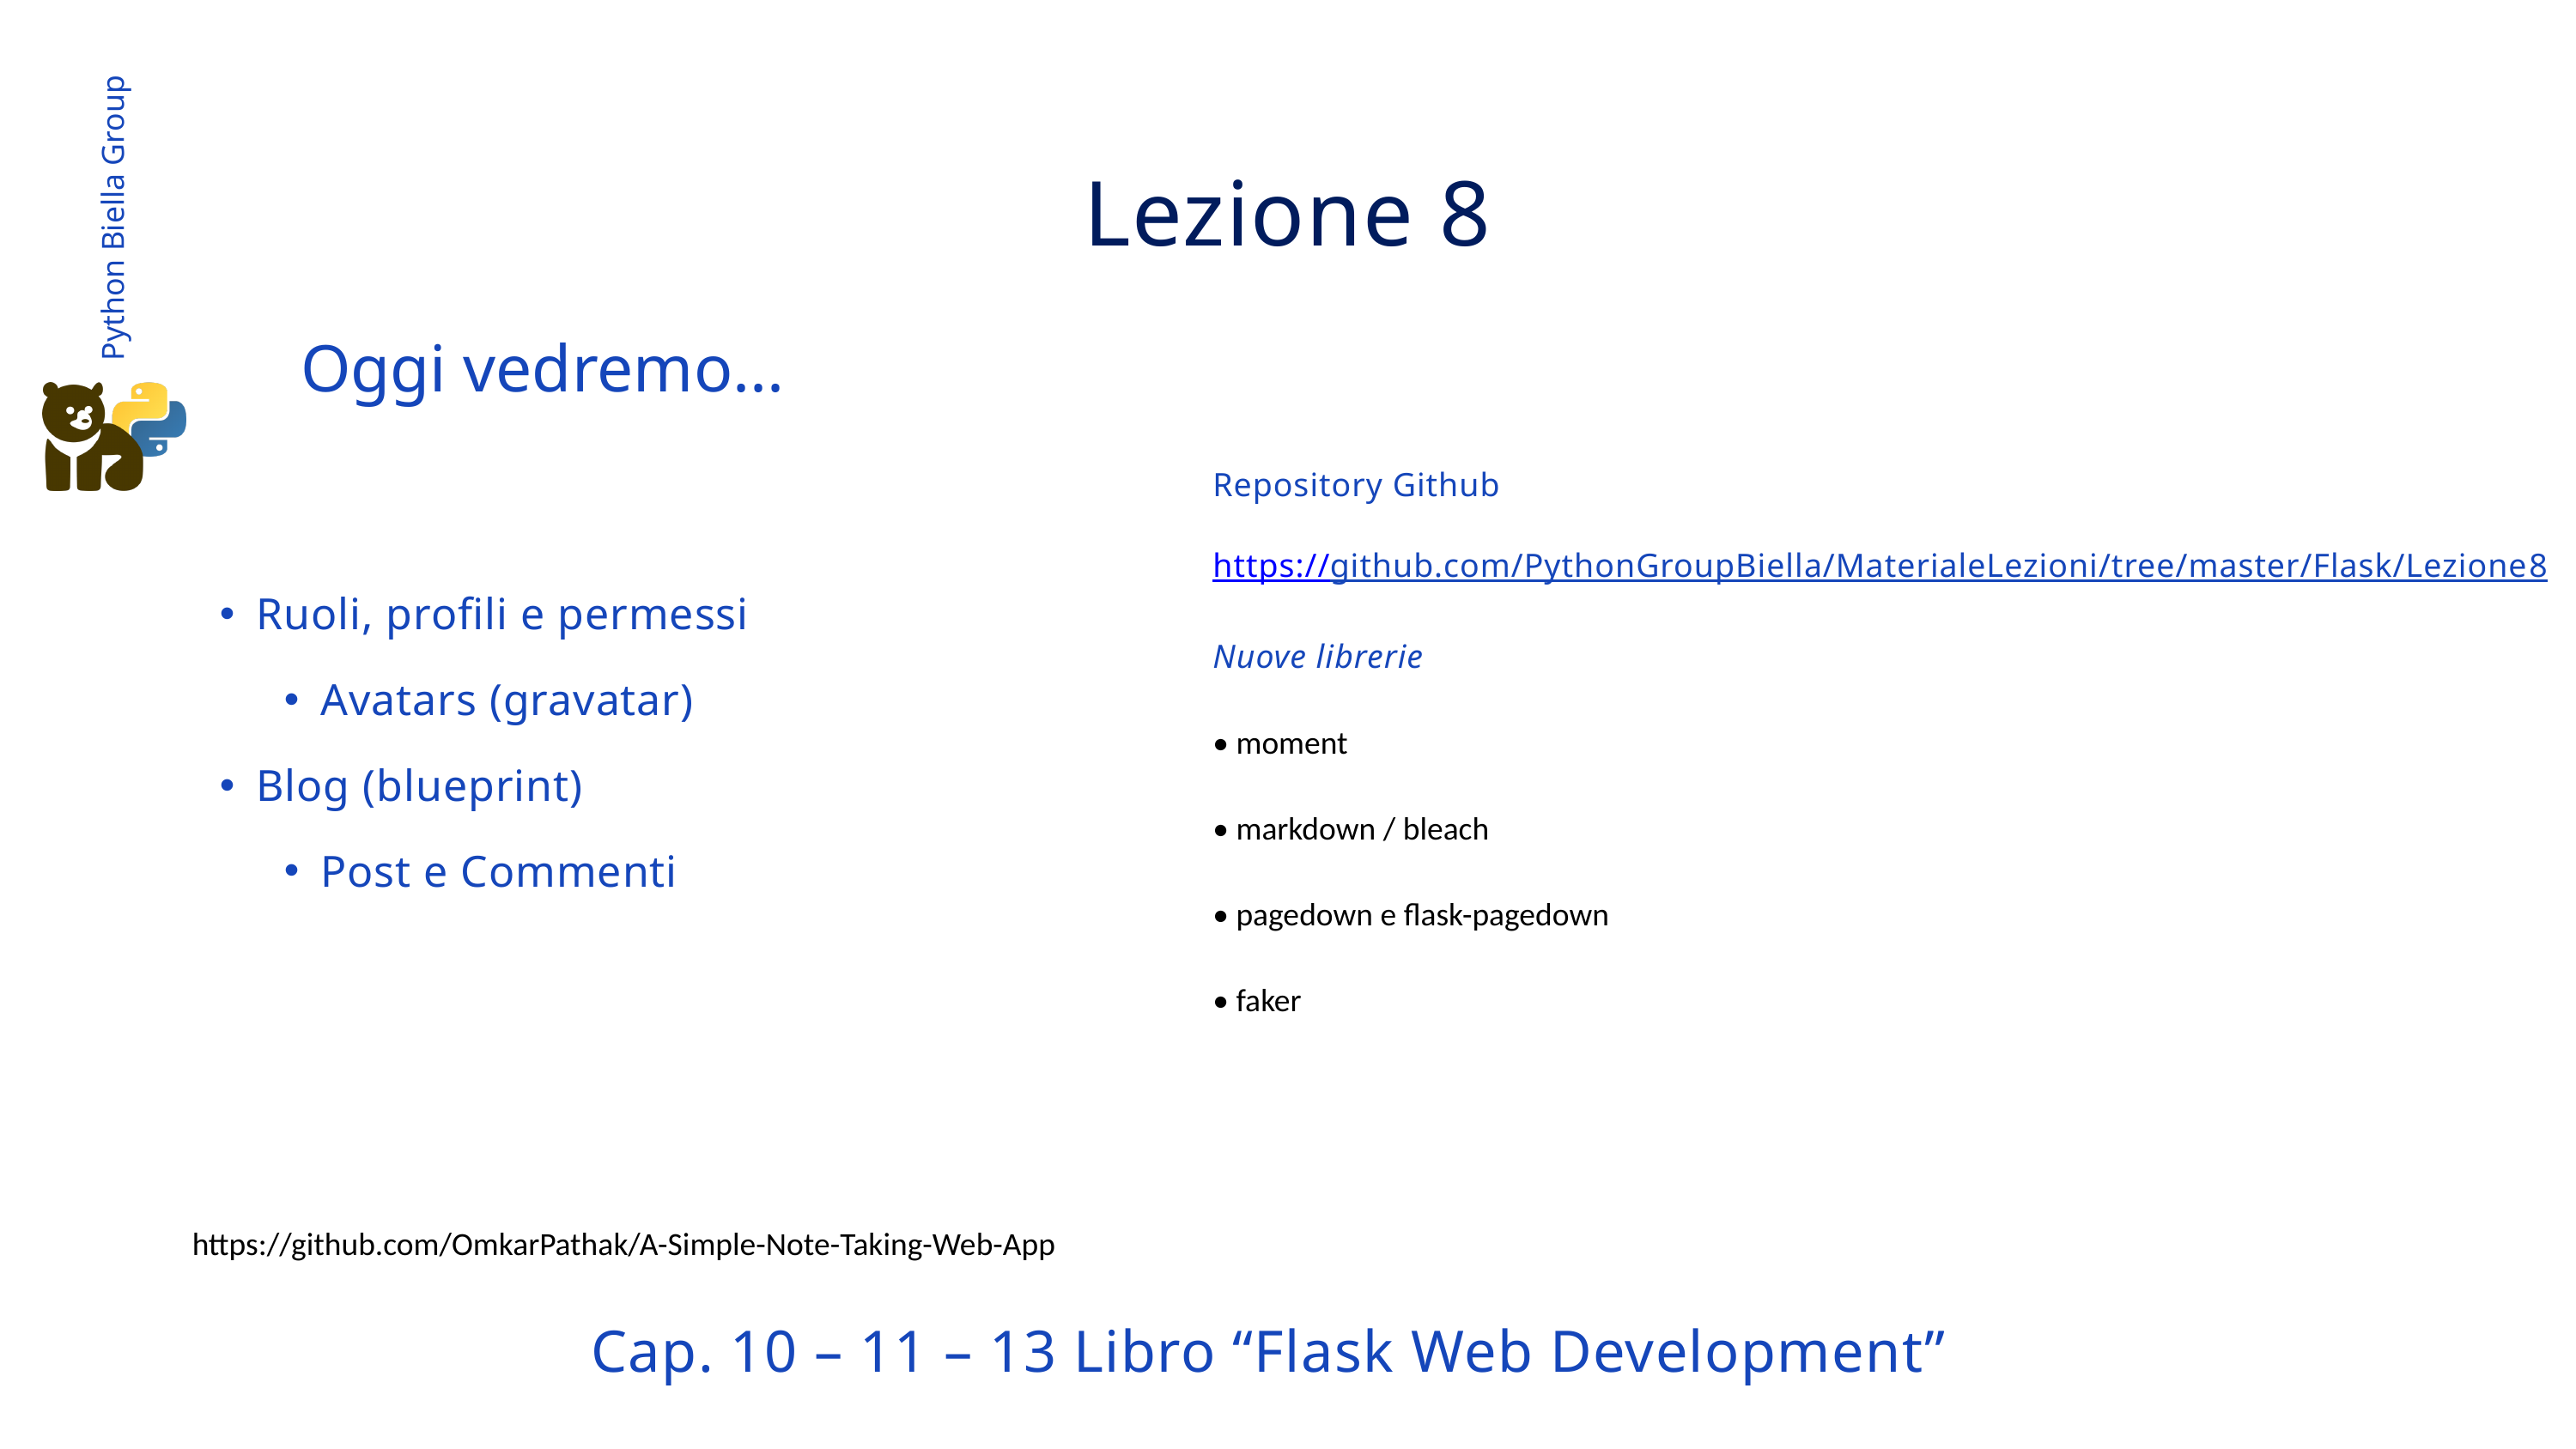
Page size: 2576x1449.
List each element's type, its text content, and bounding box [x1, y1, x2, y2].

text_box Oggi vedremo... [301, 340, 1135, 405]
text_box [41, 40, 186, 492]
text_box https://github.com/OmkarPathak/A-Simple-Note-Taking-Web-App [179, 1216, 1070, 1269]
text_box Lezione 8 [624, 164, 1952, 264]
text_box Repository Github https://github.com/PythonGroupBiella/MaterialeLezioni/tree/master/Flask/Lezione8 Nuove librerie • moment • markdown / bleach • pagedown e flask-pagedown • faker [1212, 416, 2576, 1104]
text_box Cap. 10 – 11 – 13 Libro “Flask Web Development” [591, 1269, 1985, 1384]
text_box Ruoli, profili e permessi Avatars (gravatar) Blog (blueprint) Post e Commenti [183, 552, 1212, 982]
